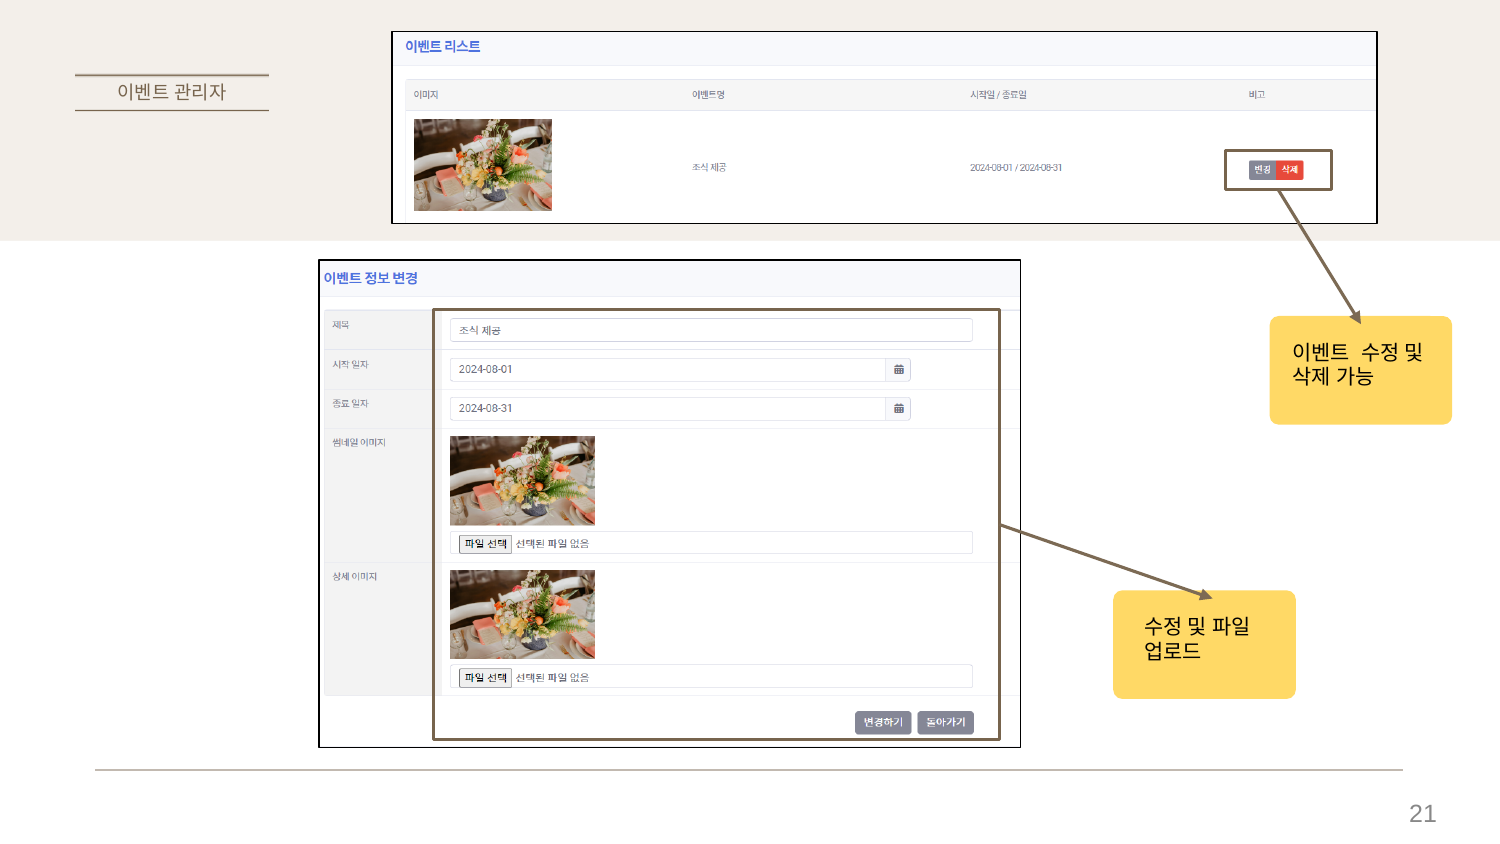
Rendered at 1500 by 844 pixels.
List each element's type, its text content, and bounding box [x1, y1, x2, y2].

text_box 이벤트 수정 및 삭제 가능 [1277, 324, 1445, 404]
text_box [1277, 189, 1362, 325]
text_box [1217, 590, 1296, 598]
picture [319, 260, 1020, 748]
text_box [1113, 607, 1296, 699]
text_box 수정 및 파일 업로드 [1129, 598, 1296, 679]
picture [0, 0, 1500, 241]
text_box [1269, 315, 1453, 425]
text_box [998, 524, 1213, 599]
picture [95, 766, 1403, 773]
slide_number ‹#› [1269, 797, 1445, 828]
